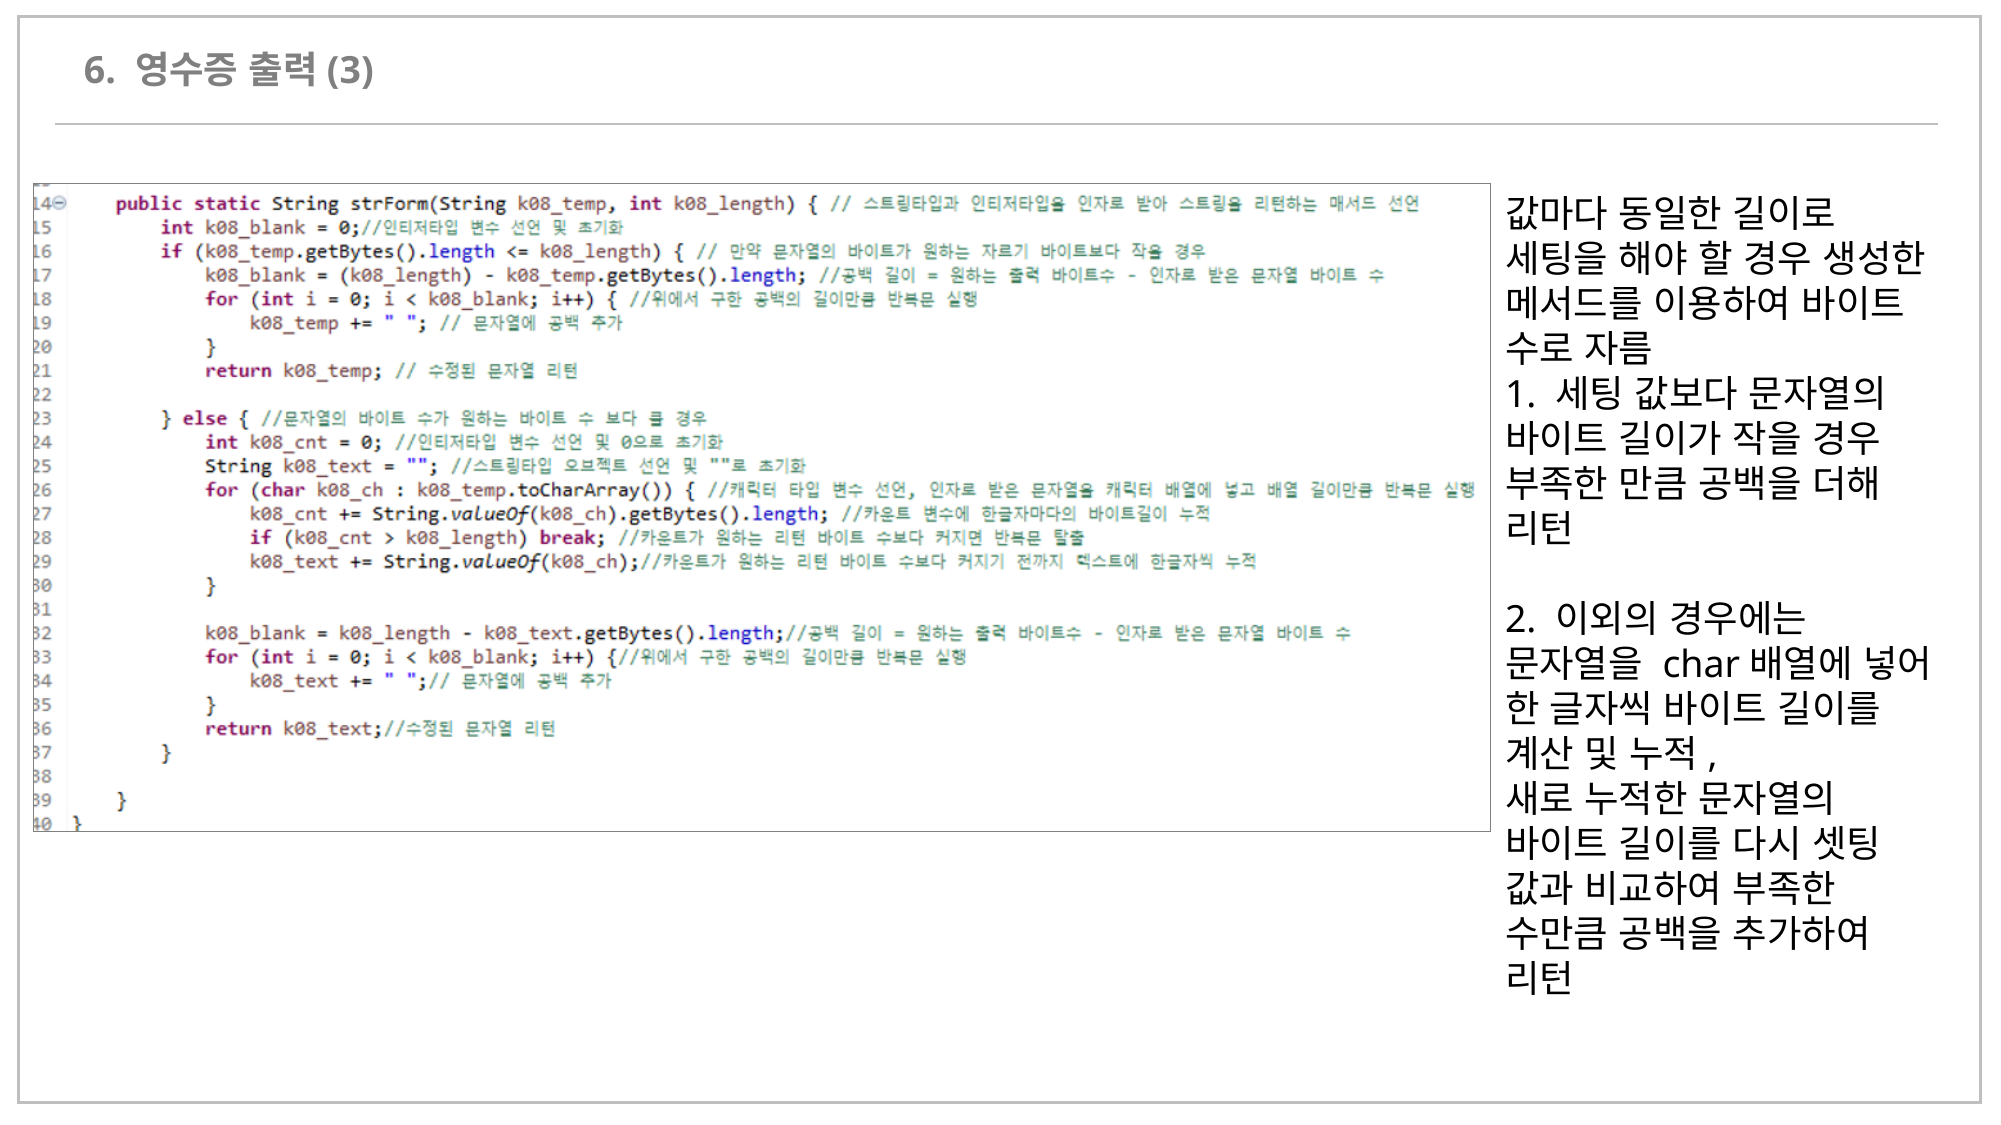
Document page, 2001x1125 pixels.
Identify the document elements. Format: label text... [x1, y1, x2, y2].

text_box 6. 영수증 출력(3) [69, 38, 389, 98]
text_box 값마다 동일한 길이로 세팅을 해야 할 경우 생성한 메서드를 이용하여 바이트 수로 자름 1. 세팅 값보다 문자열의 바이트 길이가 작을 경우 부족한 만큼 공백을 더해 리턴 2. 이외의 경우에는 문자열을 char배열에 넣어 한 글자씩 바이트 길이를 계산 및 누적, 새로 누적한 문자열의 바이트 길이를 다시 셋팅 값과 비교하여 부족한 수만큼 공백을 추가하여 리턴 [1490, 183, 1963, 1008]
picture [33, 183, 1491, 832]
